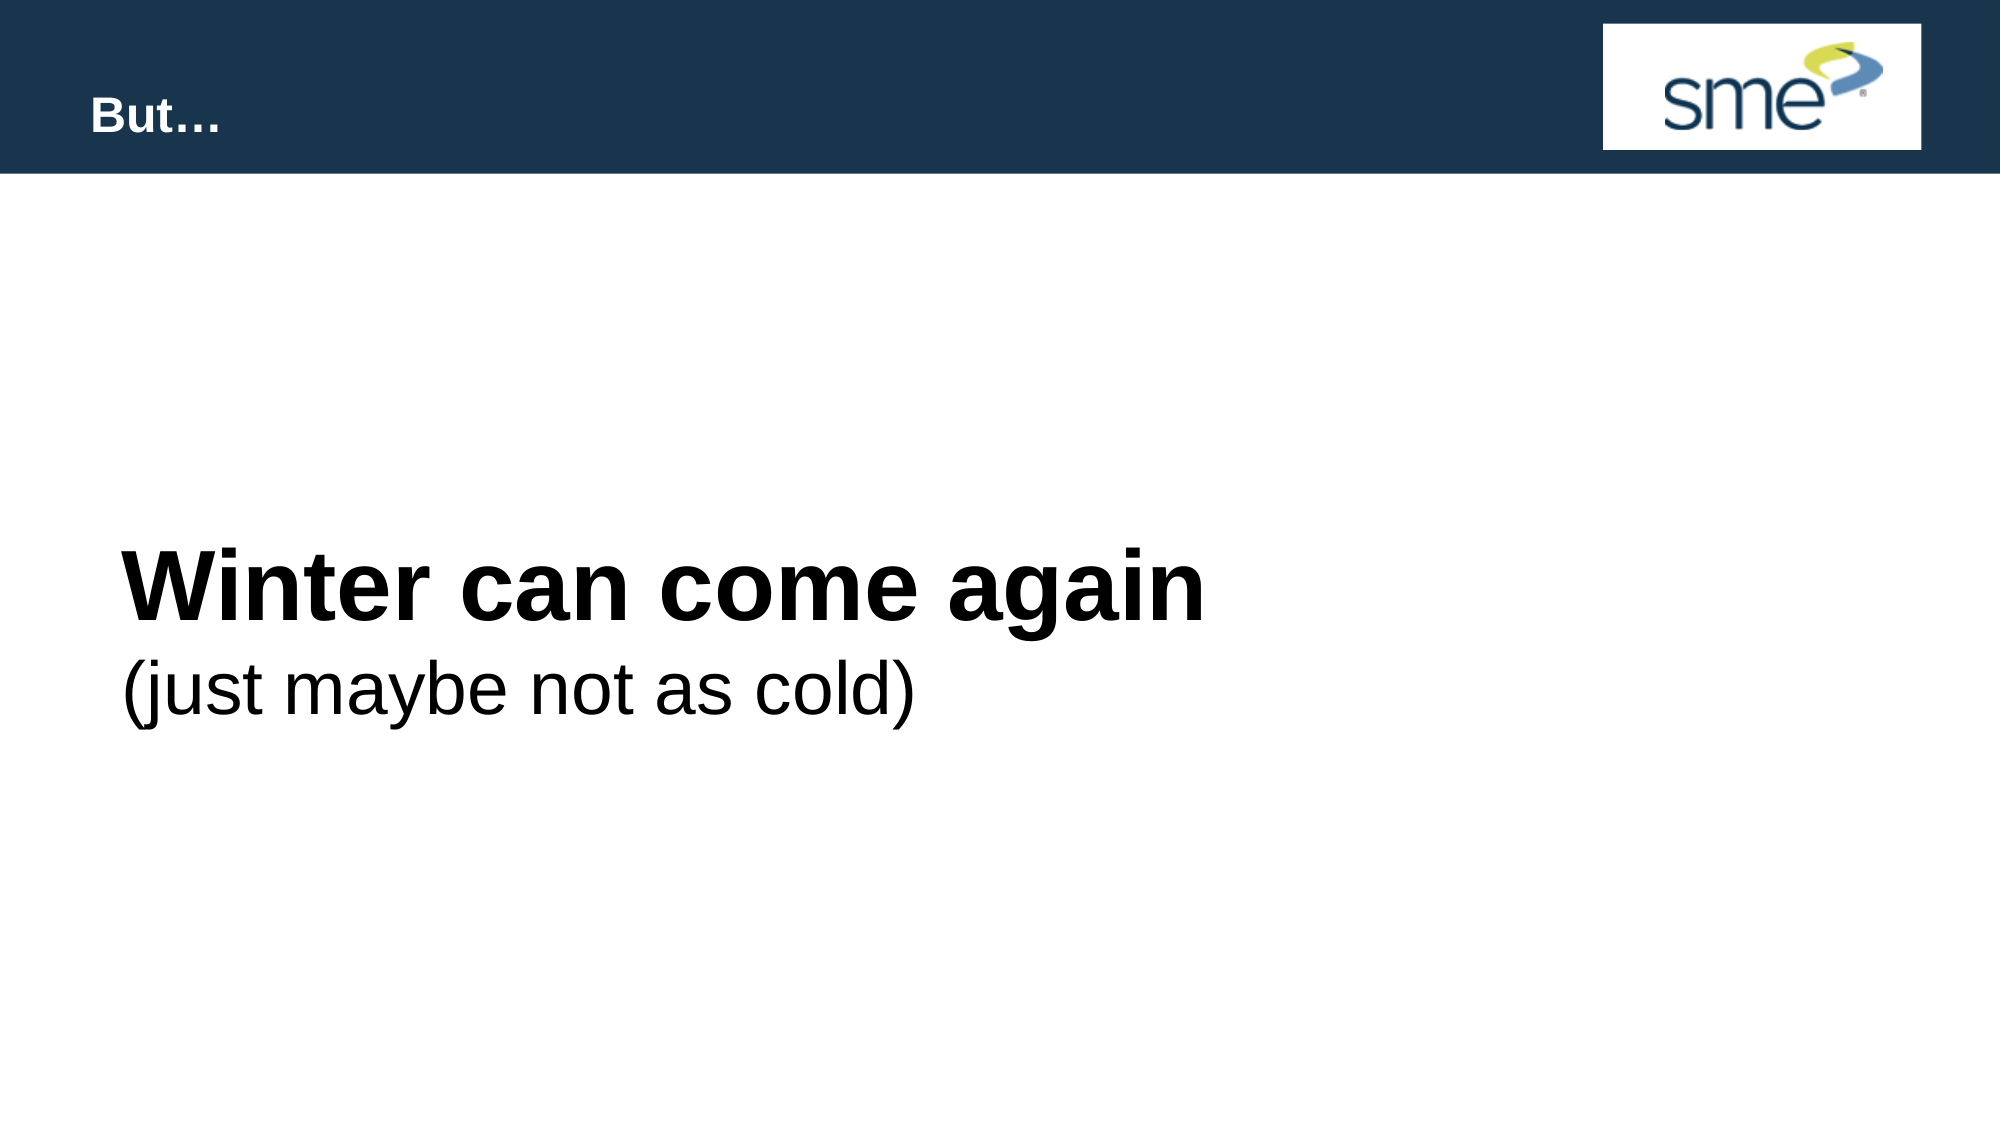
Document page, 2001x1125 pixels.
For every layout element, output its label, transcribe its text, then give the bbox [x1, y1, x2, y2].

text_box [1602, 23, 1922, 151]
title But… [0, 0, 2000, 174]
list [1664, 42, 1883, 132]
text_box Winter can come again (just maybe not as cold) [106, 512, 1224, 738]
